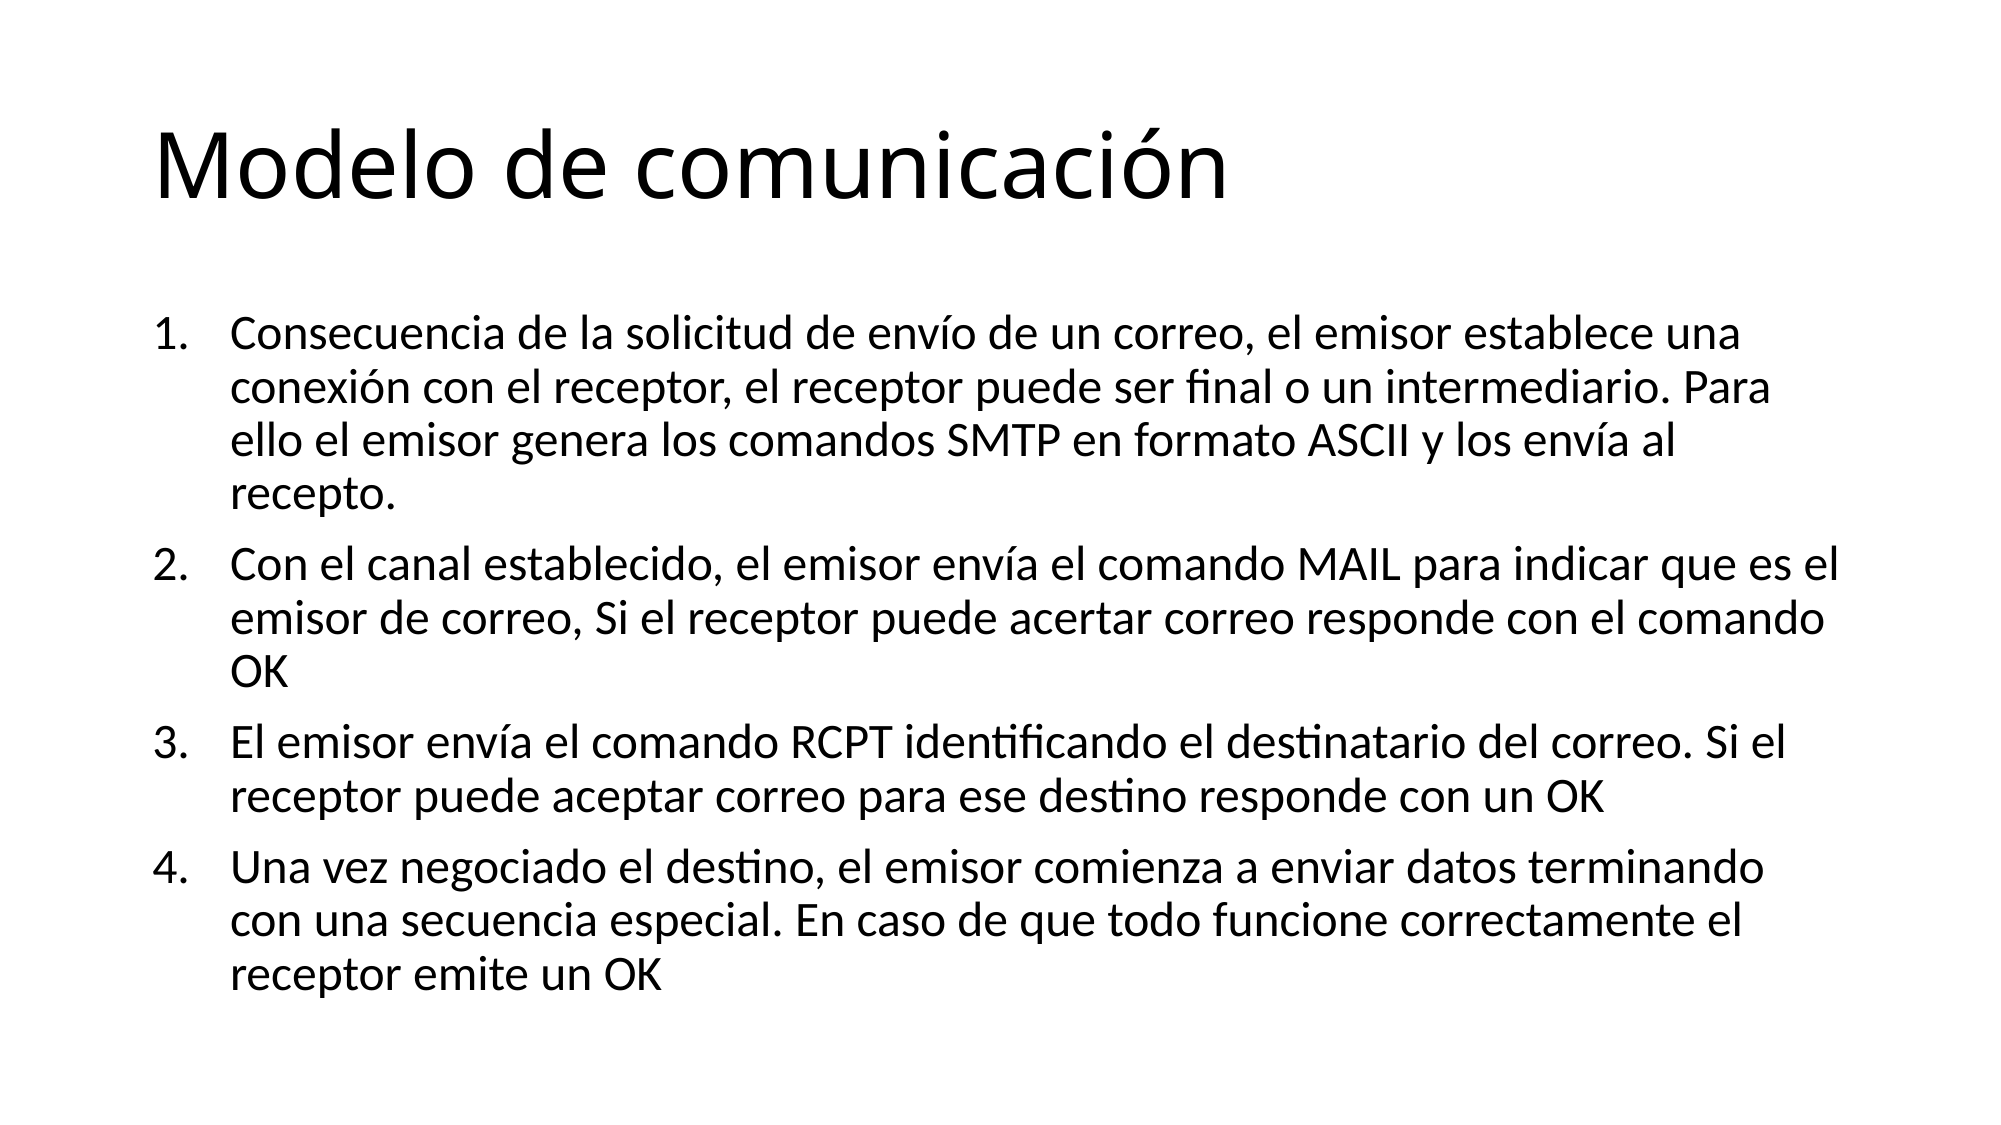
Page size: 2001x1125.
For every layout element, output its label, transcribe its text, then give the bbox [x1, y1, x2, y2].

title Modelo de comunicación [137, 59, 1863, 278]
list Consecuencia de la solicitud de envío de un correo, el emisor establece una conexión con el receptor, el receptor puede ser final o un intermediario. Para ello el emisor genera los comandos SMTP en formato ASCII y los envía al recepto. Con el canal establecido, el emisor envía el comando MAIL para indicar que es el emisor de correo, Si el receptor puede acertar correo responde con el comando OK El emisor envía el comando RCPT identificando el destinatario del correo. Si el receptor puede aceptar correo para ese destino responde con un OK Una vez negociado el destino, el emisor comienza a enviar datos terminando con una secuencia especial. En caso de que todo funcione correctamente el receptor emite un OK [137, 299, 1863, 1014]
